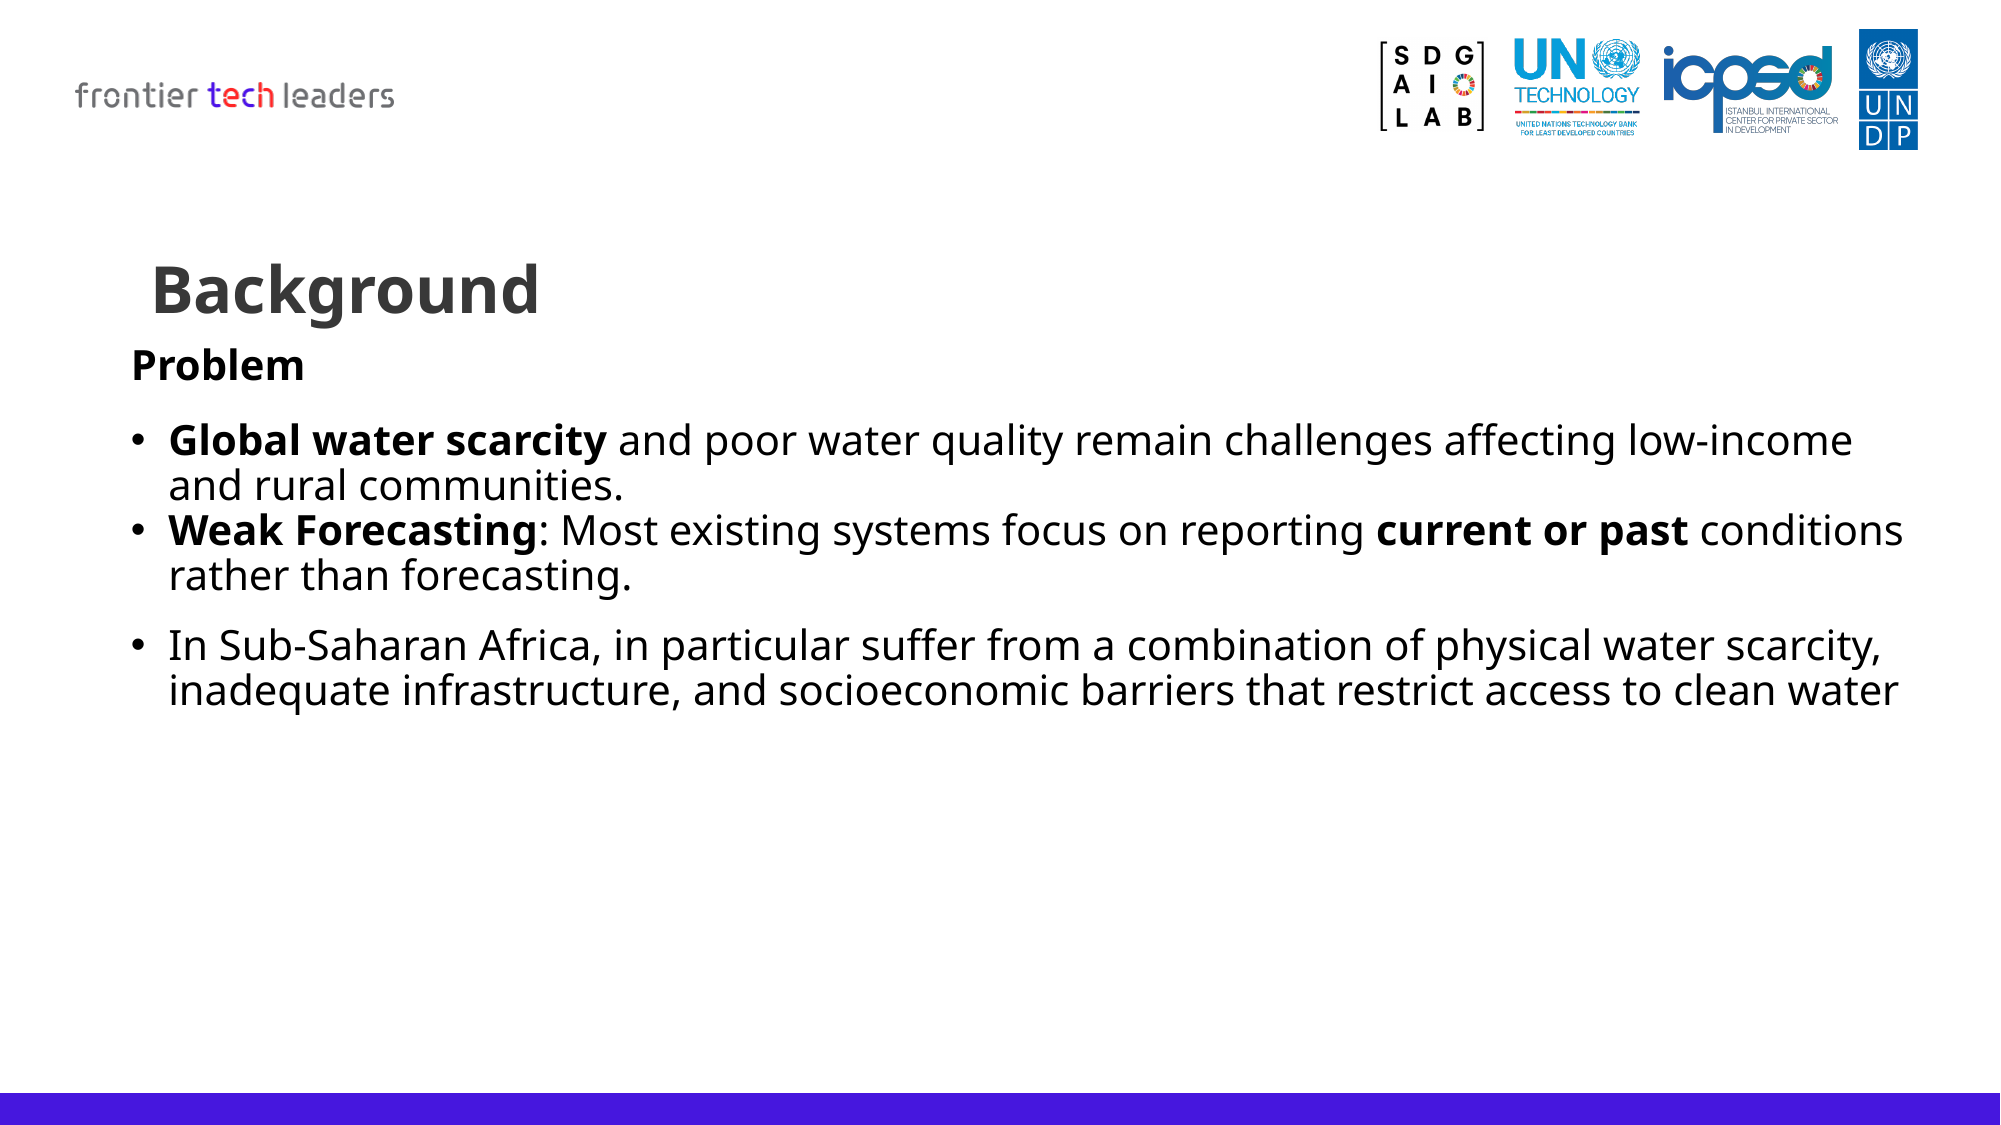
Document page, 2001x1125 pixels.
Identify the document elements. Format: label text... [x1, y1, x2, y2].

picture [75, 82, 394, 108]
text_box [1377, 29, 1918, 150]
text_box [0, 1093, 2000, 1125]
text_box Background [142, 242, 943, 337]
text_box Problem Global water scarcity and poor water quality remain challenges affecting low-income and rural communities. Weak Forecasting: Most existing systems focus on reporting current or past conditions rather than forecasting. In Sub-Saharan Africa, in particular suffer from a combination of physical water scarcity, inadequate infrastructure, and socioeconomic barriers that restrict access to clean water [123, 337, 1919, 1067]
